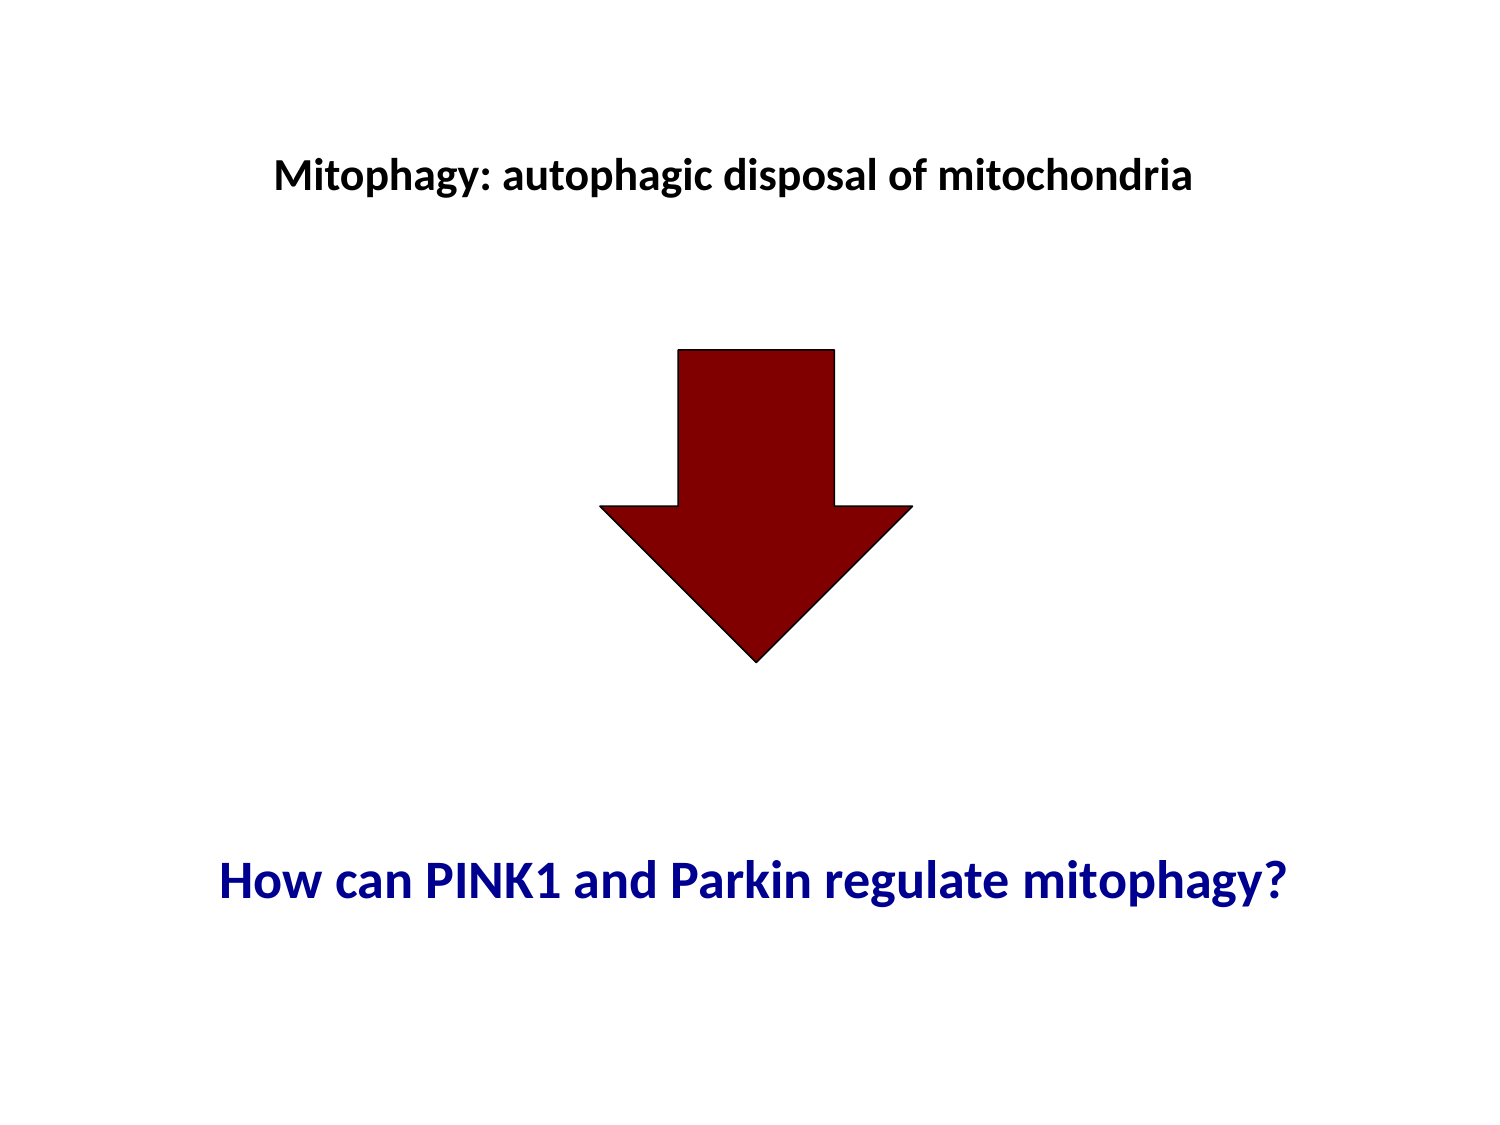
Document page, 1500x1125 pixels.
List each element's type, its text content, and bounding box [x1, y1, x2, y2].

text_box [599, 349, 913, 663]
text_box Mitophagy: autophagic disposal of mitochondria [258, 137, 1209, 208]
text_box How can PINK1 and Parkin regulate mitophagy? [204, 837, 1305, 918]
